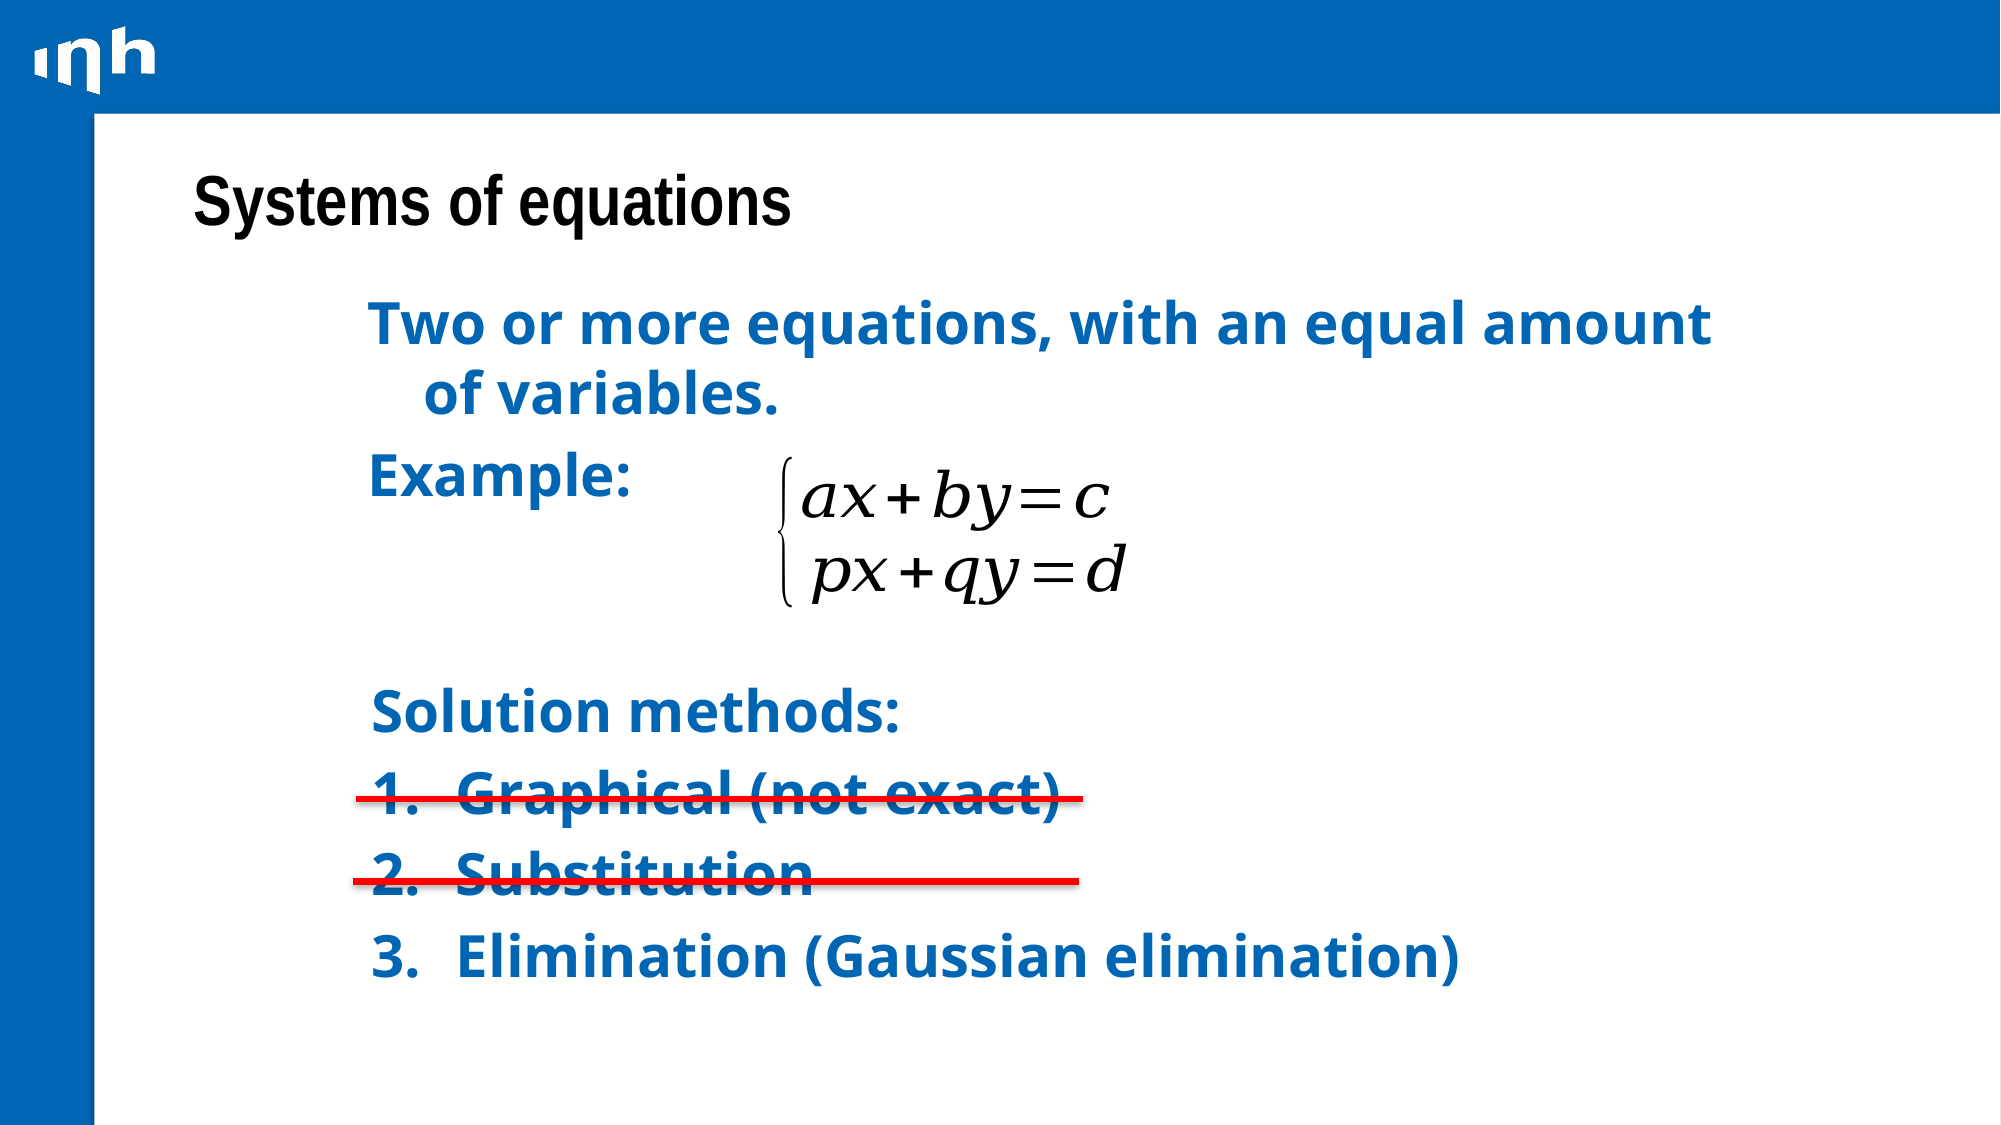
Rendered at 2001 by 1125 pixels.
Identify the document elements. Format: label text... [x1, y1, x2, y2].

picture [23, 7, 166, 114]
list Two or more equations, with an equal amount of variables. Example: [352, 278, 1770, 456]
text_box Solution methods: Graphical (not exact) Substitution Elimination (Gaussian elimination) [356, 666, 1497, 1026]
title Systems of equations [178, 147, 1867, 251]
